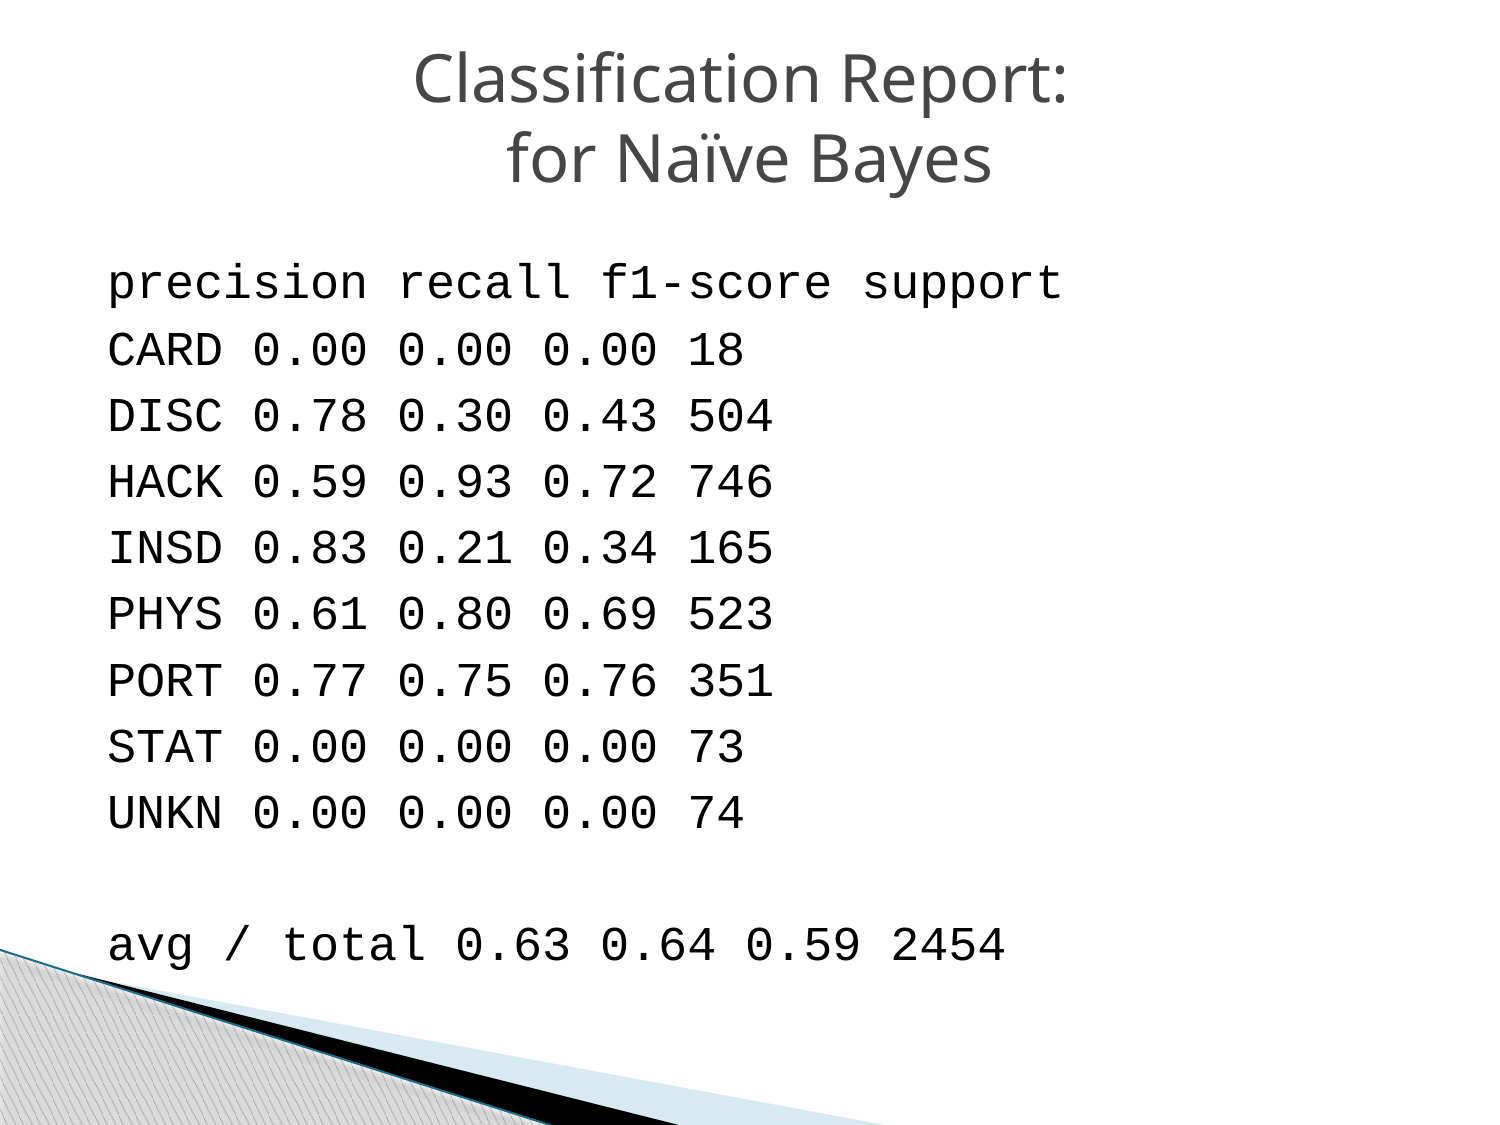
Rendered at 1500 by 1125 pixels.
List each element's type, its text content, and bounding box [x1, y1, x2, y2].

list precision recall f1-score support CARD 0.00 0.00 0.00 18 DISC 0.78 0.30 0.43 504 HACK 0.59 0.93 0.72 746 INSD 0.83 0.21 0.34 165 PHYS 0.61 0.80 0.69 523 PORT 0.77 0.75 0.76 351 STAT 0.00 0.00 0.00 73 UNKN 0.00 0.00 0.00 74 avg / total 0.63 0.64 0.59 2454 [75, 243, 1425, 986]
title Classification Report: for Naïve Bayes [75, 47, 1425, 185]
